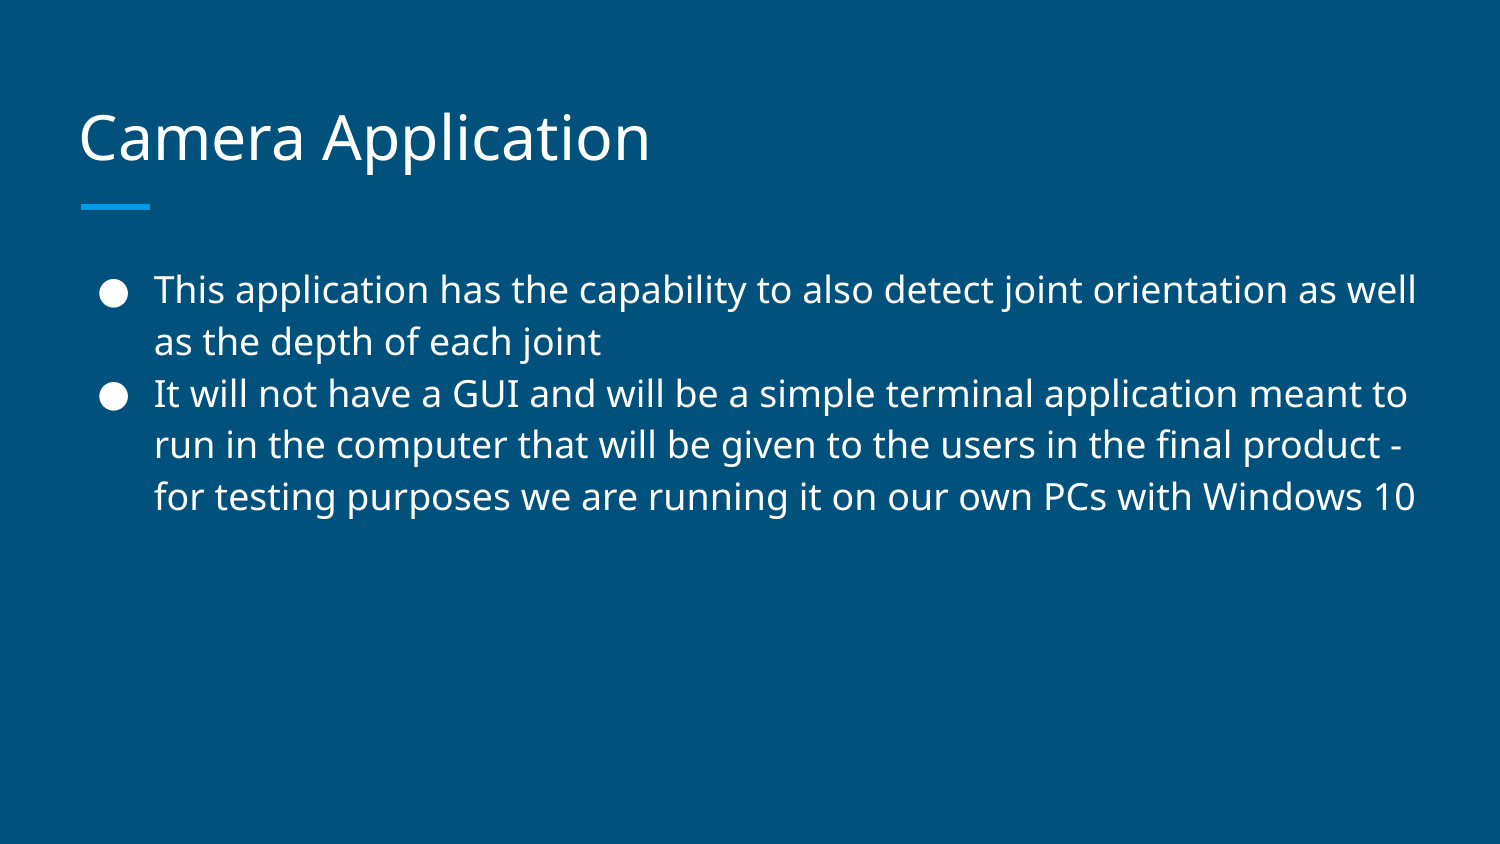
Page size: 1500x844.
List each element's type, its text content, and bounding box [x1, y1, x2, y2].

list This application has the capability to also detect joint orientation as well as the depth of each joint It will not have a GUI and will be a simple terminal application meant to run in the computer that will be given to the users in the final product - for testing purposes we are running it on our own PCs with Windows 10 [63, 244, 1437, 750]
title Camera Application [63, 75, 1437, 188]
